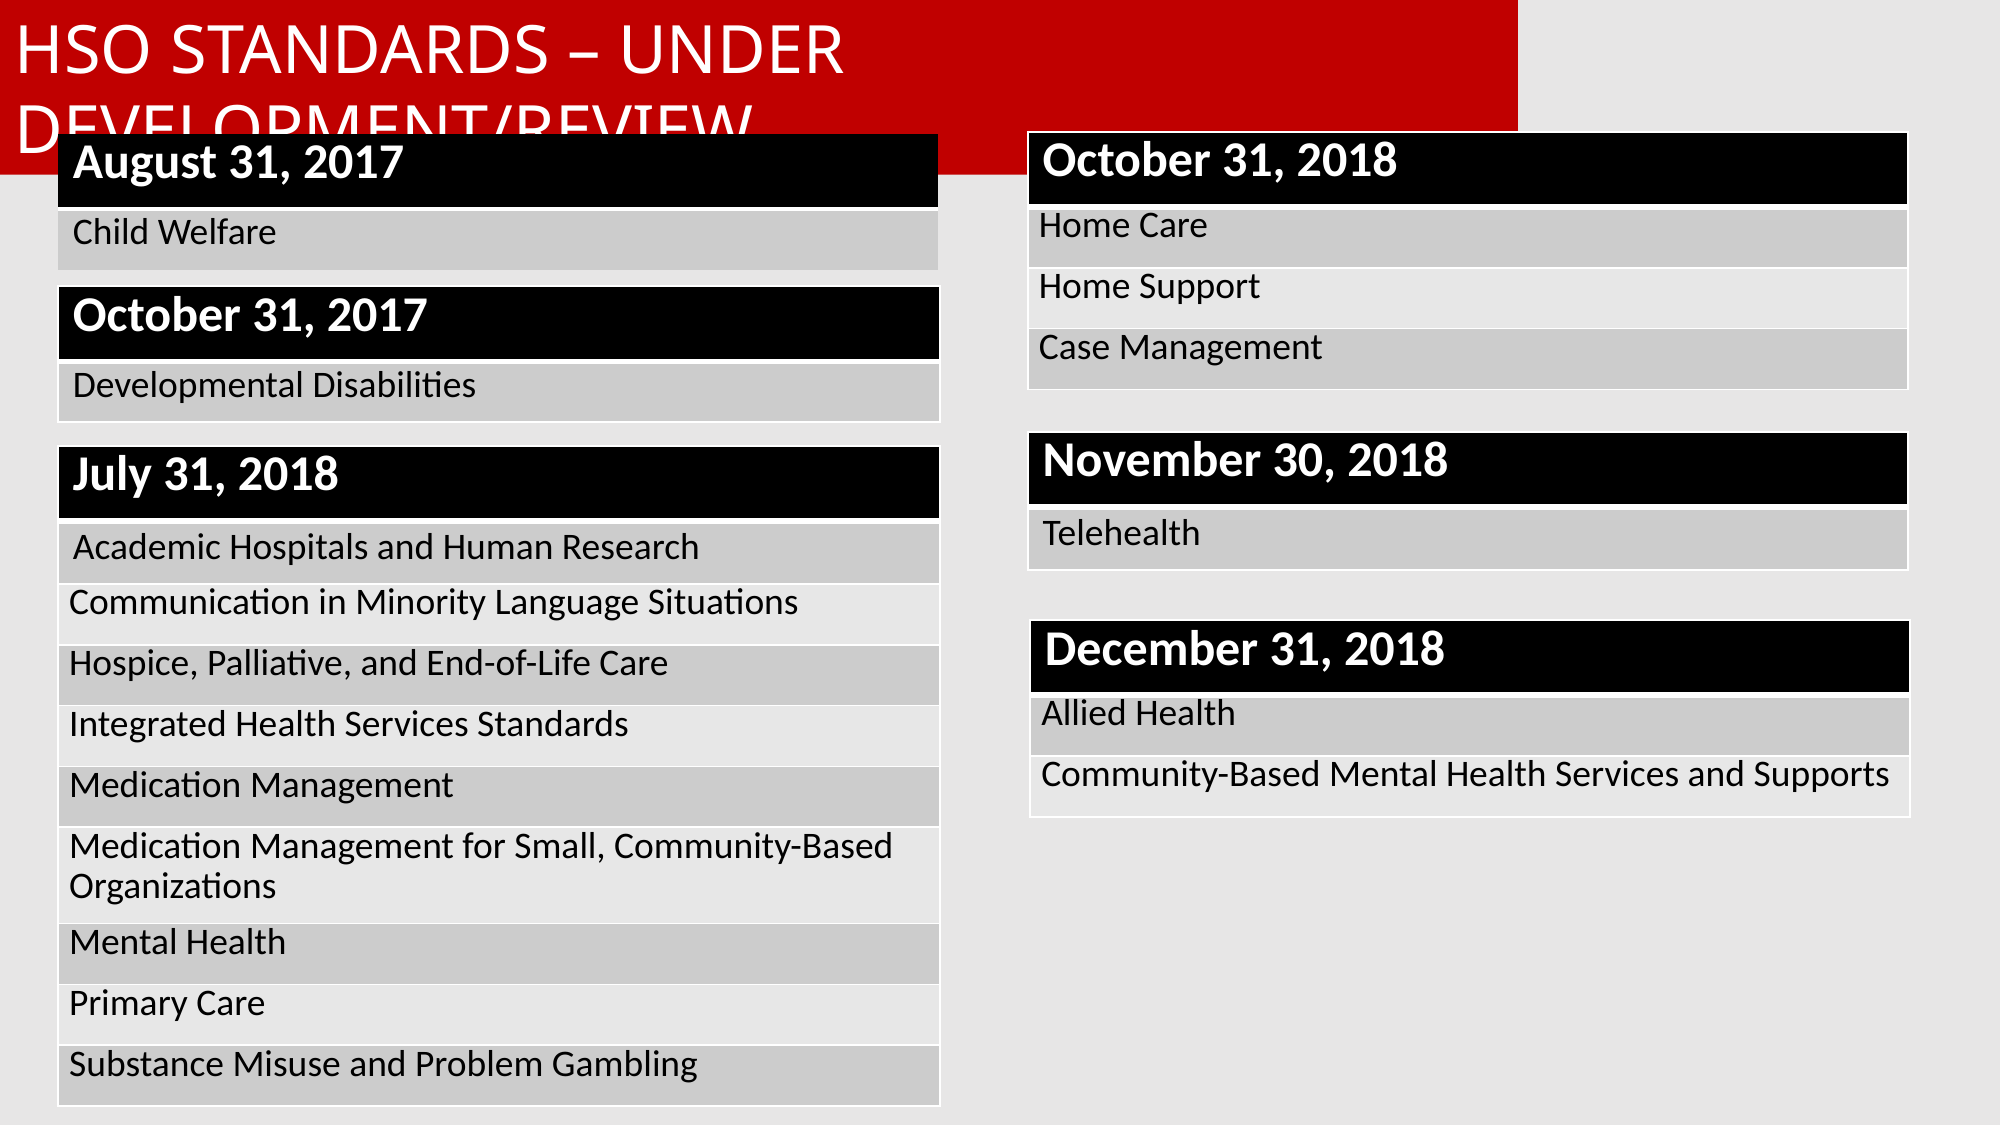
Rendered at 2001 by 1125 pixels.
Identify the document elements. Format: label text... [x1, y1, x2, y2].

table_header August 31, 2017 [58, 134, 938, 207]
text_box HSO STANDARDS – UNDER DEVELOPMENT/REVIEW [0, 0, 1518, 175]
table_cell Academic Hospitals and Human Research [59, 524, 939, 583]
table_header October 31, 2017 [59, 287, 939, 359]
table_cell Communication in Minority Language Situations [59, 585, 939, 644]
table_cell Mental Health [59, 924, 939, 984]
table_cell Primary Care [59, 985, 939, 1044]
table_cell Hospice, Palliative, and End-of-Life Care [59, 646, 939, 705]
table_header July 31, 2018 [59, 447, 939, 518]
table_cell Community-Based Mental Health Services and Supports [1031, 757, 1909, 816]
table_cell Developmental Disabilities [59, 364, 939, 421]
table_cell Medication Management [59, 767, 939, 826]
table_cell Allied Health [1031, 698, 1909, 755]
table_header October 31, 2018 [1029, 133, 1907, 204]
table_cell Child Welfare [58, 211, 938, 270]
table_cell Medication Management for Small, Community-Based Organizations [59, 828, 939, 923]
table_cell Home Care [1029, 210, 1907, 267]
table_cell Case Management [1029, 329, 1907, 389]
table_cell Substance Misuse and Problem Gambling [59, 1046, 939, 1105]
table_cell Integrated Health Services Standards [59, 706, 939, 766]
table_cell Home Support [1029, 269, 1907, 328]
table_header November 30, 2018 [1029, 433, 1907, 504]
table_header December 31, 2018 [1031, 621, 1909, 692]
table_cell Telehealth [1029, 510, 1907, 569]
